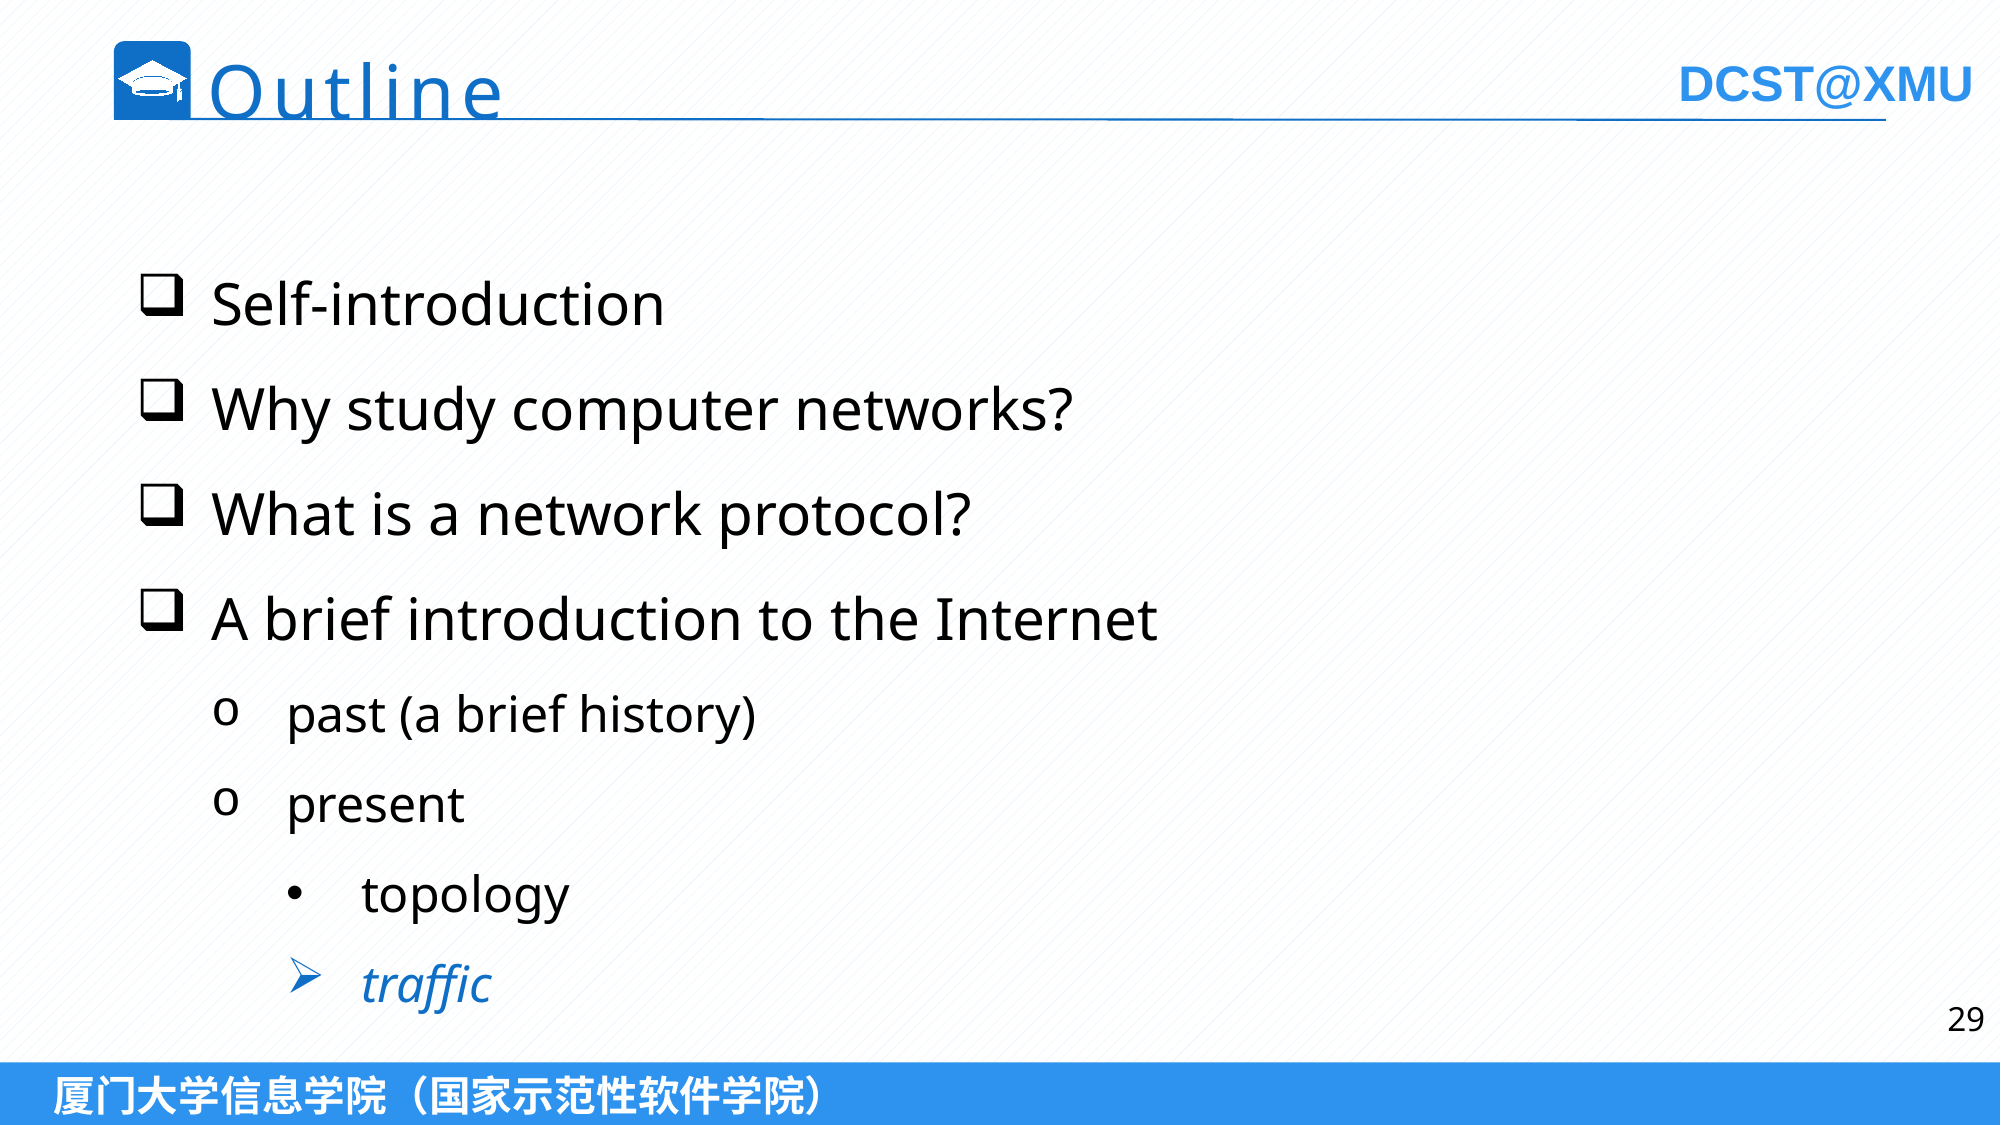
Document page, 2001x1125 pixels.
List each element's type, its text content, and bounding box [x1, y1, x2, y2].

text_box 29 [1884, 990, 2000, 1066]
list Outline [192, 36, 1289, 187]
text_box Self-introduction Why study computer networks? What is a network protocol? A brief introduction to the Internet past (a brief history) present topology traffic [121, 224, 1273, 1029]
